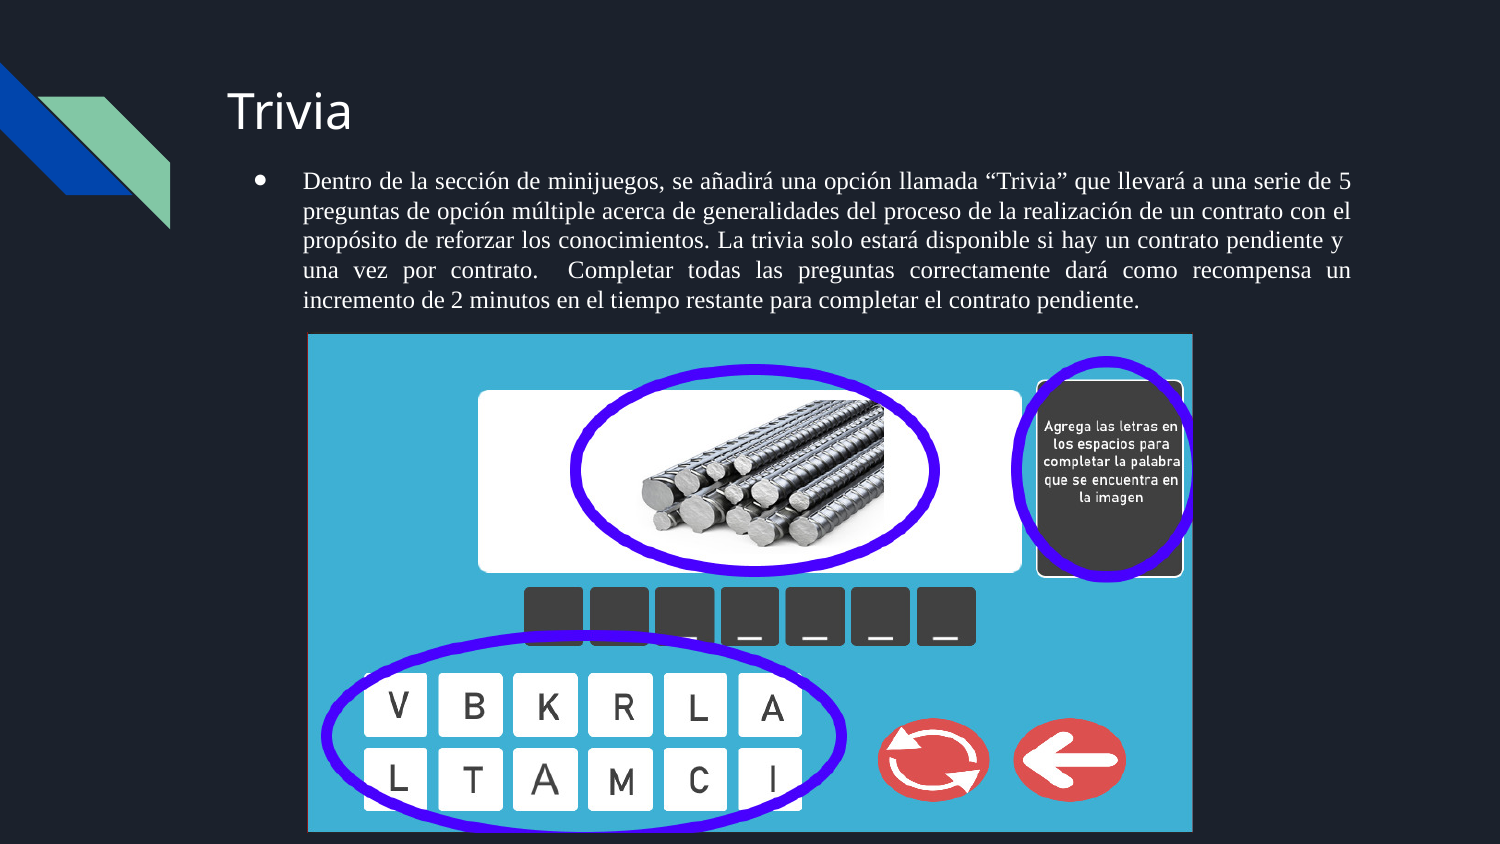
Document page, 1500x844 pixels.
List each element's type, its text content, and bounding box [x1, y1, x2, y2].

list Dentro de la sección de minijuegos, se añadirá una opción llamada “Trivia” que llevará a una serie de 5 preguntas de opción múltiple acerca de generalidades del proceso de la realización de un contrato con el propósito de reforzar los conocimientos. La trivia solo estará disponible si hay un contrato pendiente y una vez por contrato. Completar todas las preguntas correctamente dará como recompensa un incremento de 2 minutos en el tiempo restante para completar el contrato pendiente. [212, 149, 1368, 627]
title Trivia [212, 64, 1368, 149]
picture [307, 332, 1193, 833]
